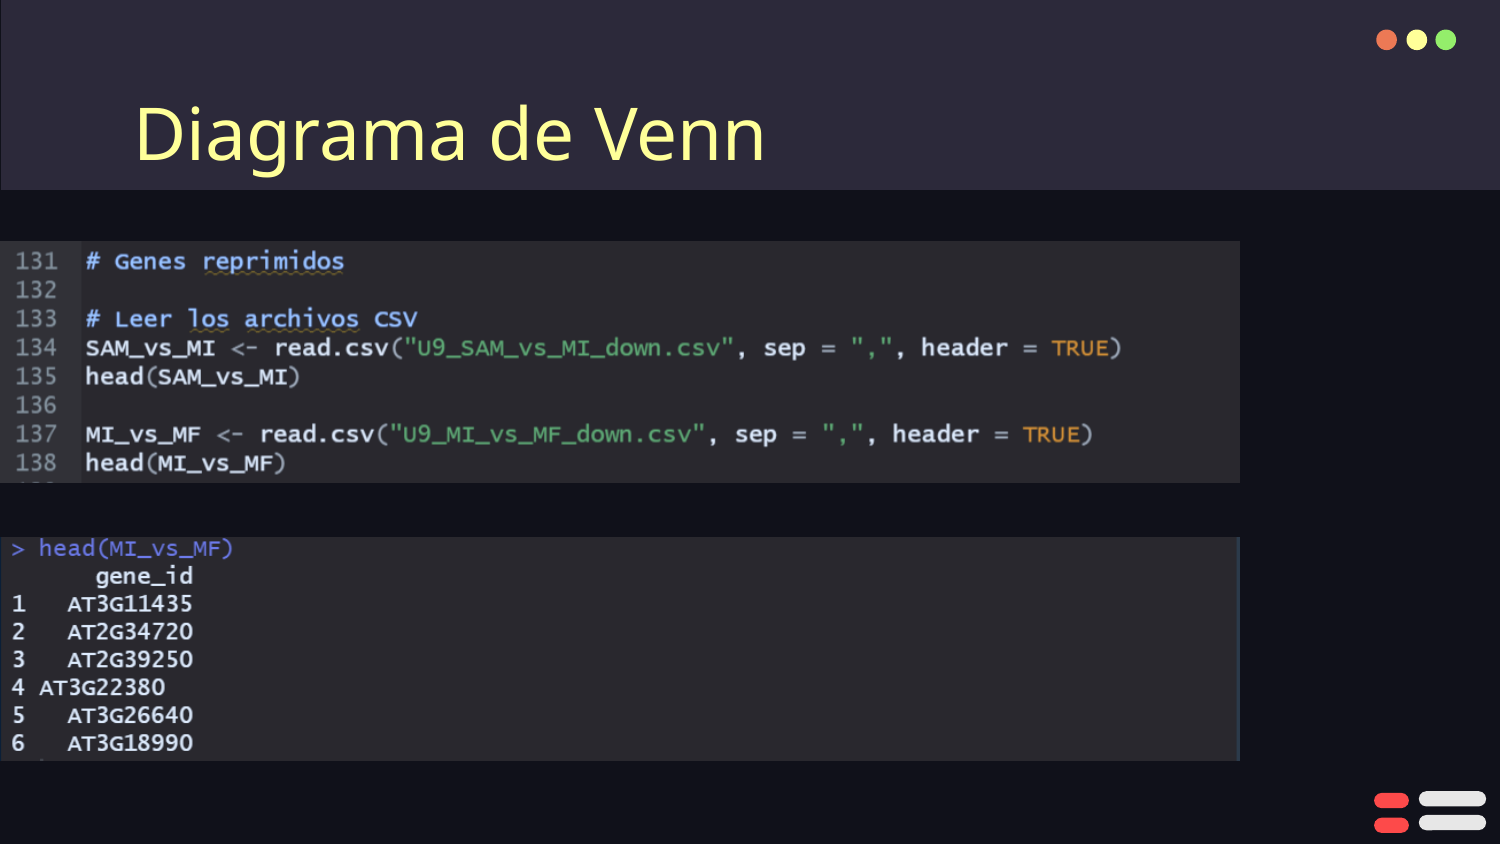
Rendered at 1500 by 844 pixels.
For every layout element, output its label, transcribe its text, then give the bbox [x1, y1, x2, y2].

picture [0, 241, 1241, 484]
text_box [1374, 817, 1409, 833]
picture [0, 537, 1241, 762]
text_box [1418, 791, 1487, 807]
text_box [1418, 814, 1487, 831]
title Diagrama de Venn [118, 72, 1383, 167]
text_box [1374, 792, 1409, 809]
